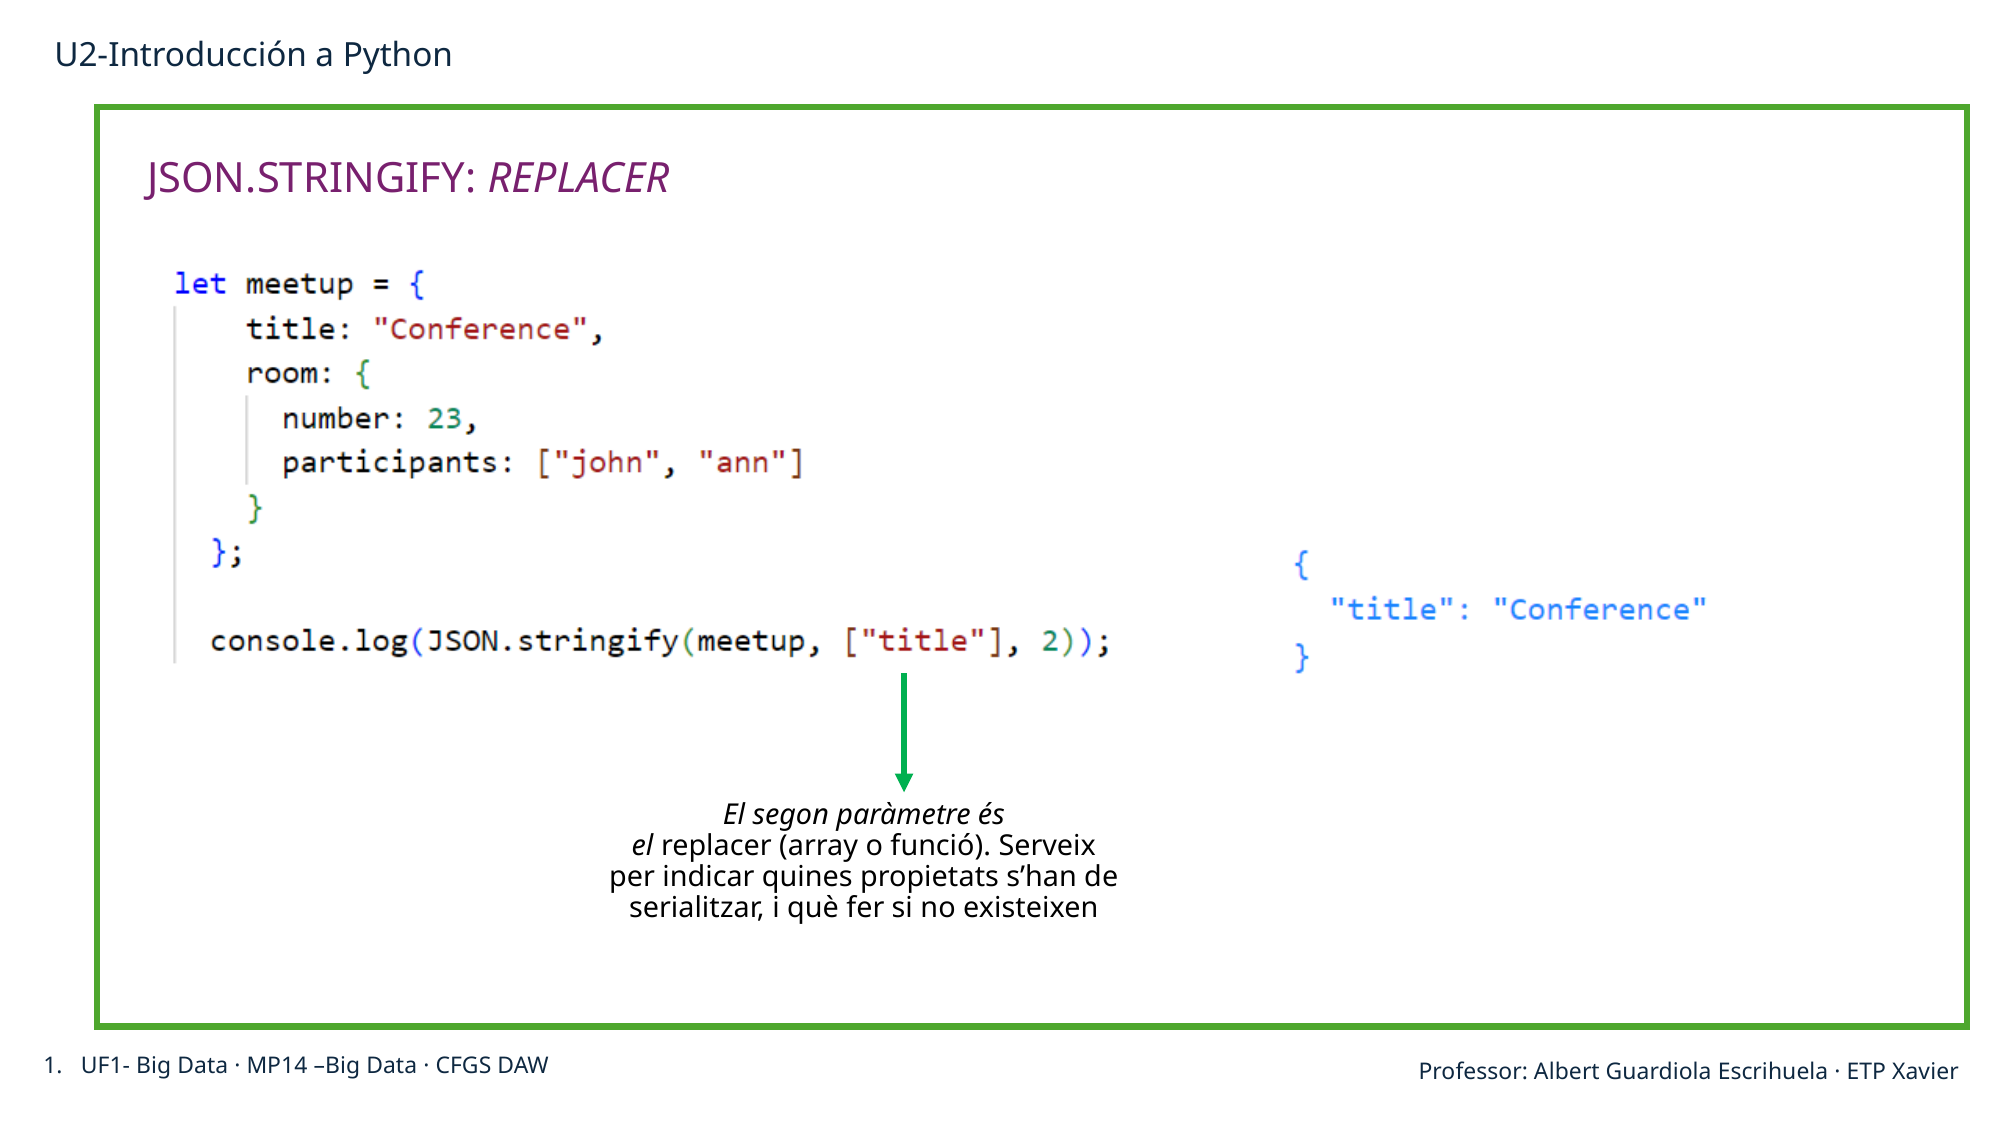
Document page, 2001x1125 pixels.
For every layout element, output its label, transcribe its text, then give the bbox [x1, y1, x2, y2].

picture [157, 260, 1122, 673]
text_box El segon paràmetre és el replacer (array o funció). Serveix per indicar quines propietats s’han de serialitzar, i què fer si no existeixen [590, 792, 1138, 961]
text_box Professor: Albert Guardiola Escrihuela · ETP Xavier [1365, 1046, 1980, 1098]
text_box JSON.STRINGIFY: REPLACER [132, 130, 1881, 229]
title U2-Introducción a Python [39, 6, 905, 105]
picture [1274, 530, 1759, 705]
text_box [96, 106, 1969, 1028]
subtitle UF1- Big Data · MP14 –Big Data · CFGS DAW [28, 1046, 931, 1097]
